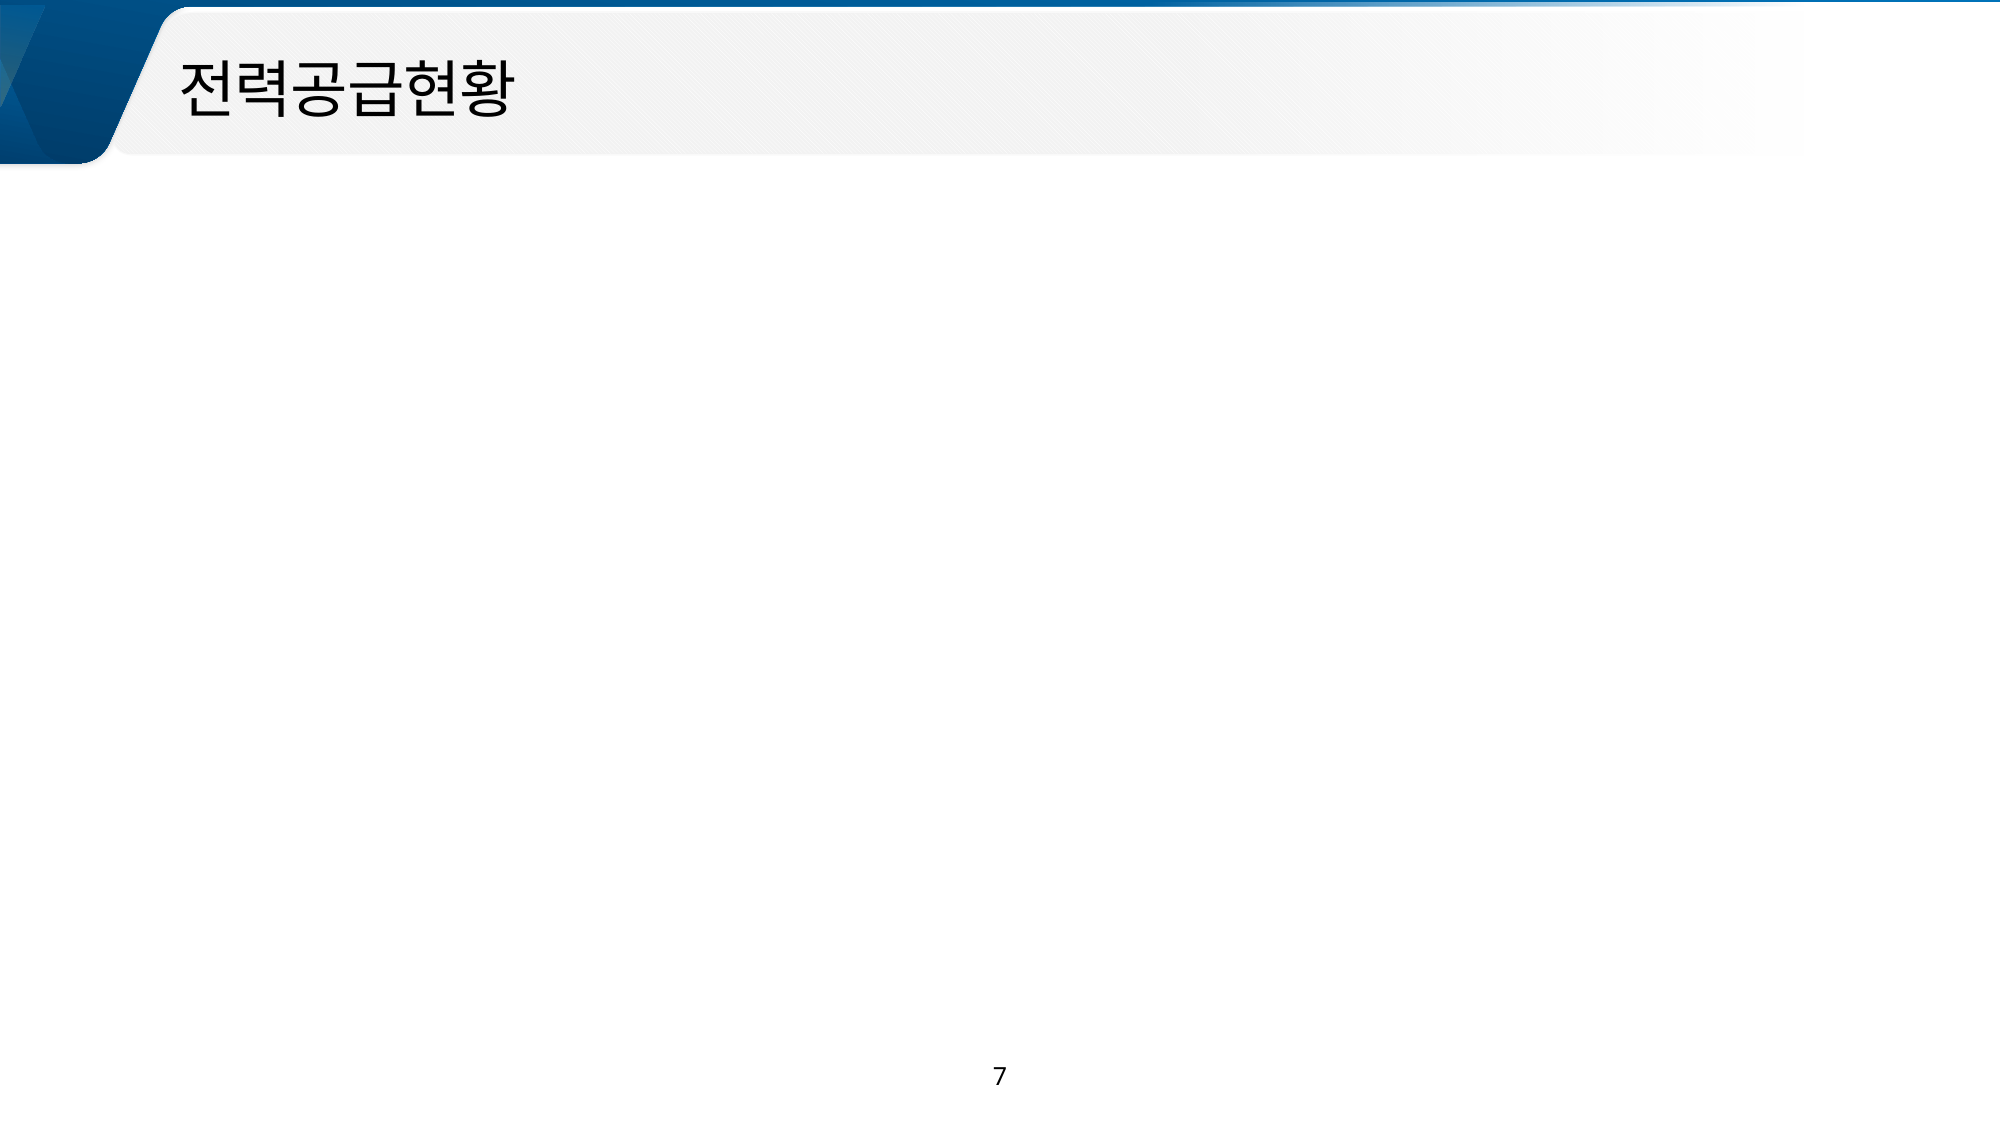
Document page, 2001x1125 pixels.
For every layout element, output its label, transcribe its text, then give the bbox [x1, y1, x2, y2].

text_box 전력공급현황 [178, 49, 1551, 125]
